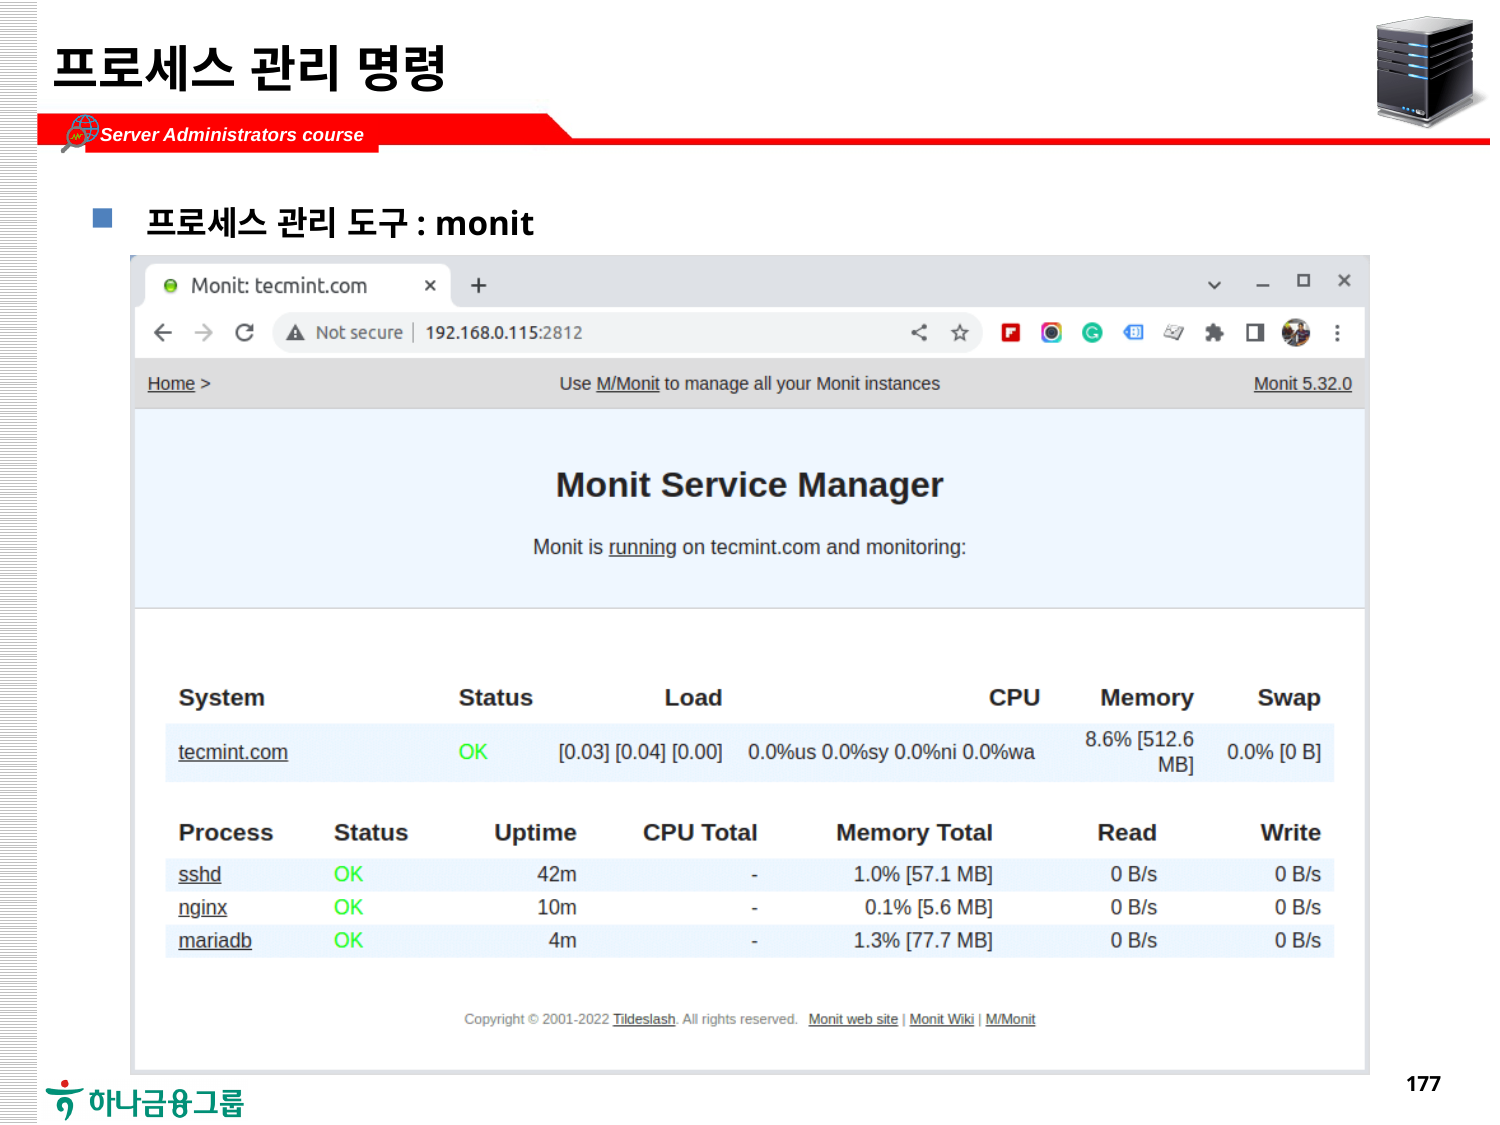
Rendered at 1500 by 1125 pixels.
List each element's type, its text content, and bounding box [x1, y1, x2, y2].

list 프로세스 관리 도구: monit [75, 174, 1436, 1071]
picture [38, 7, 1495, 167]
picture [129, 255, 1370, 1076]
picture [41, 1079, 248, 1121]
title 프로세스 관리 명령 [37, 22, 1425, 113]
